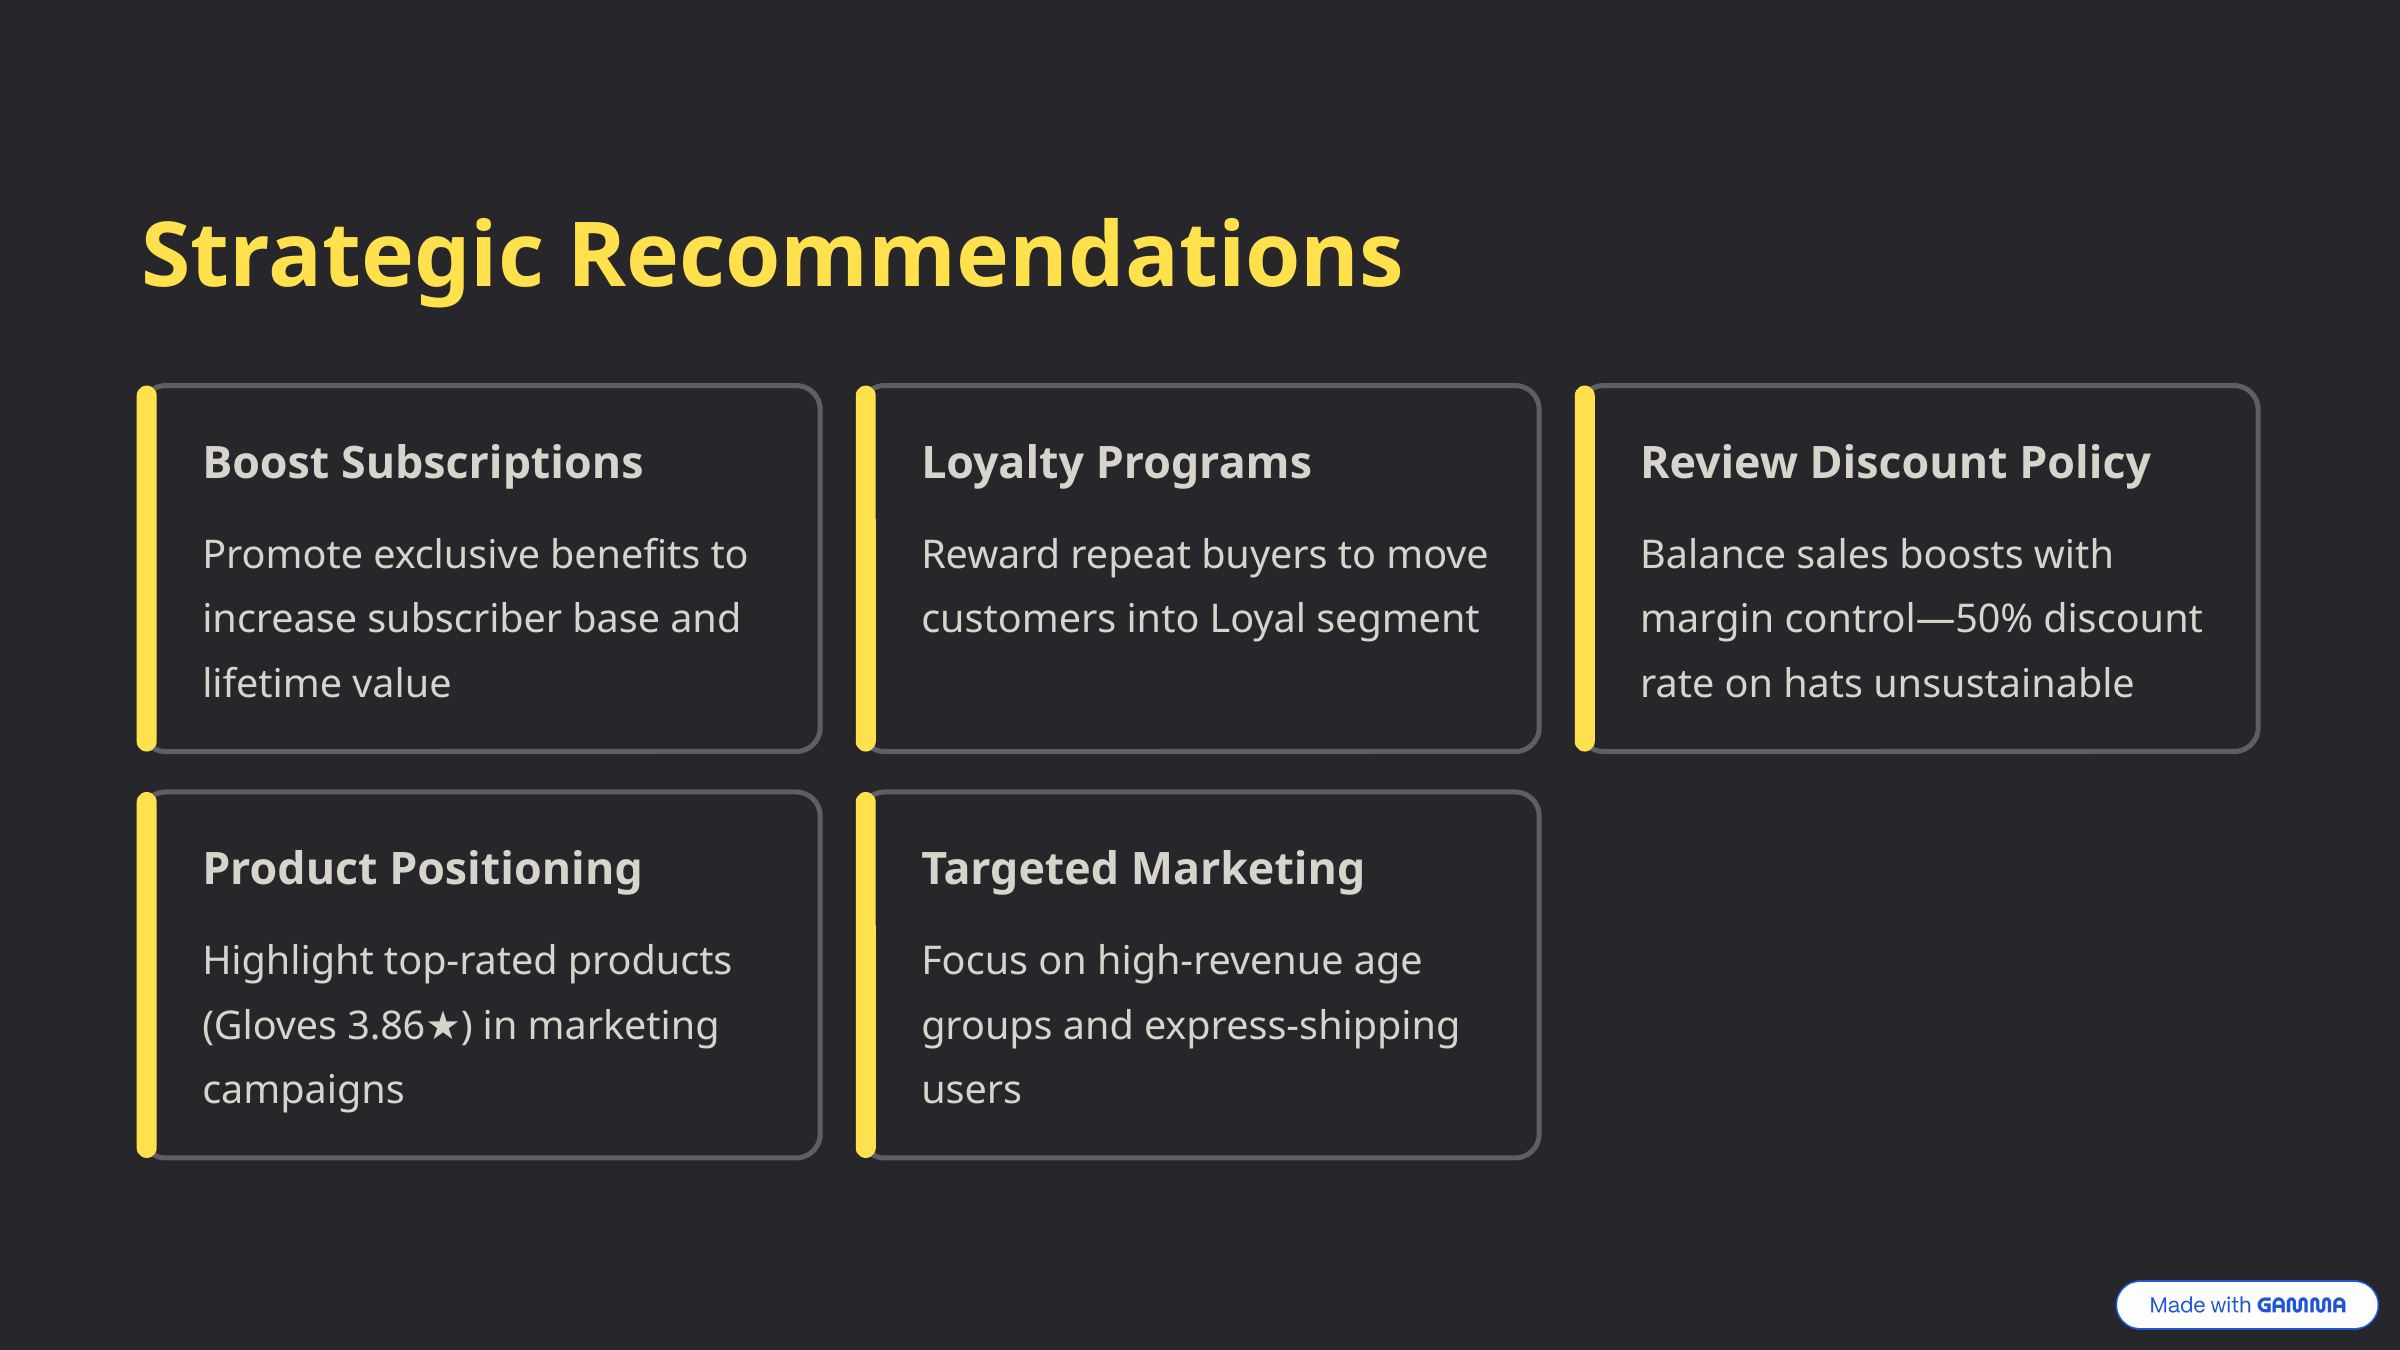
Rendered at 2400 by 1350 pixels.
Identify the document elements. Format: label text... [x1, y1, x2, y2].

text_box Focus on high-revenue age groups and express-shipping users [921, 917, 1494, 1113]
text_box Review Discount Policy [1640, 431, 2167, 488]
text_box Balance sales boosts with margin control—50% discount rate on hats unsustainable [1640, 511, 2213, 706]
text_box Strategic Recommendations [141, 192, 1470, 305]
text_box Loyalty Programs [921, 431, 1372, 488]
text_box Highlight top-rated products (Gloves 3.86★) in marketing campaigns [202, 917, 775, 1113]
text_box [855, 385, 876, 752]
text_box [873, 385, 1540, 752]
text_box Boost Subscriptions [202, 431, 681, 488]
text_box [1574, 385, 1595, 752]
text_box Targeted Marketing [921, 837, 1384, 894]
text_box Promote exclusive benefits to increase subscriber base and lifetime value [202, 511, 775, 706]
text_box Reward repeat buyers to move customers into Loyal segment [921, 511, 1494, 706]
text_box [1592, 385, 2259, 752]
text_box [855, 791, 876, 1158]
text_box [154, 385, 821, 752]
text_box [136, 791, 157, 1158]
text_box Product Positioning [202, 837, 665, 894]
text_box [873, 791, 1540, 1158]
picture [2106, 1271, 2389, 1339]
text_box [154, 791, 821, 1158]
text_box [136, 385, 157, 752]
